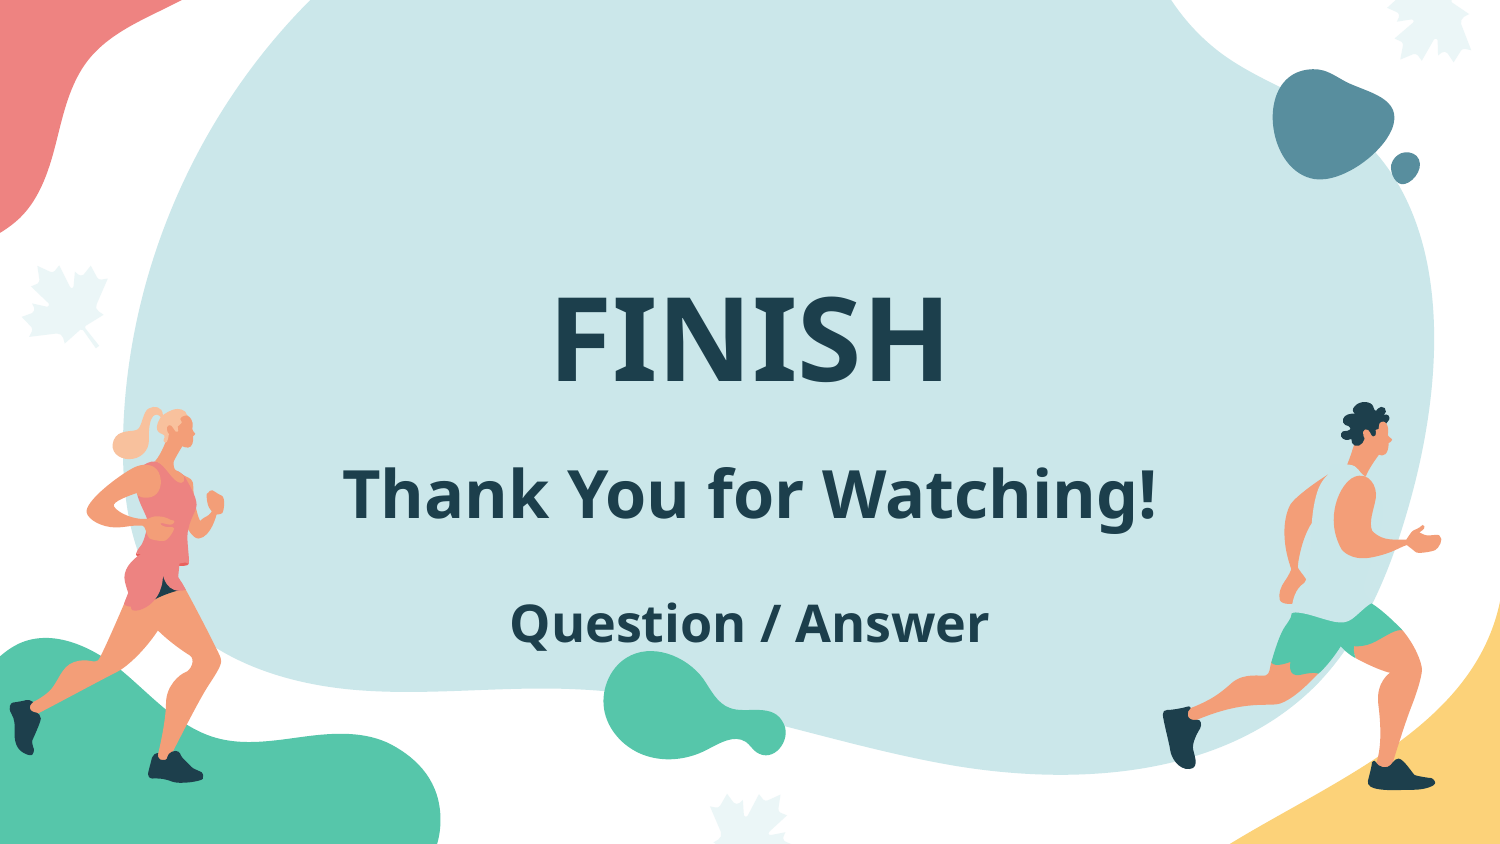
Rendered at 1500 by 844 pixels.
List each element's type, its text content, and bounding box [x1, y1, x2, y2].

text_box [7, 404, 227, 785]
text_box [603, 696, 786, 760]
title FINISH [116, 260, 1383, 409]
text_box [1255, 55, 1429, 194]
title Question / Answer [231, 546, 1157, 696]
title Thank You for Watching! [231, 417, 1157, 546]
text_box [1162, 398, 1445, 791]
